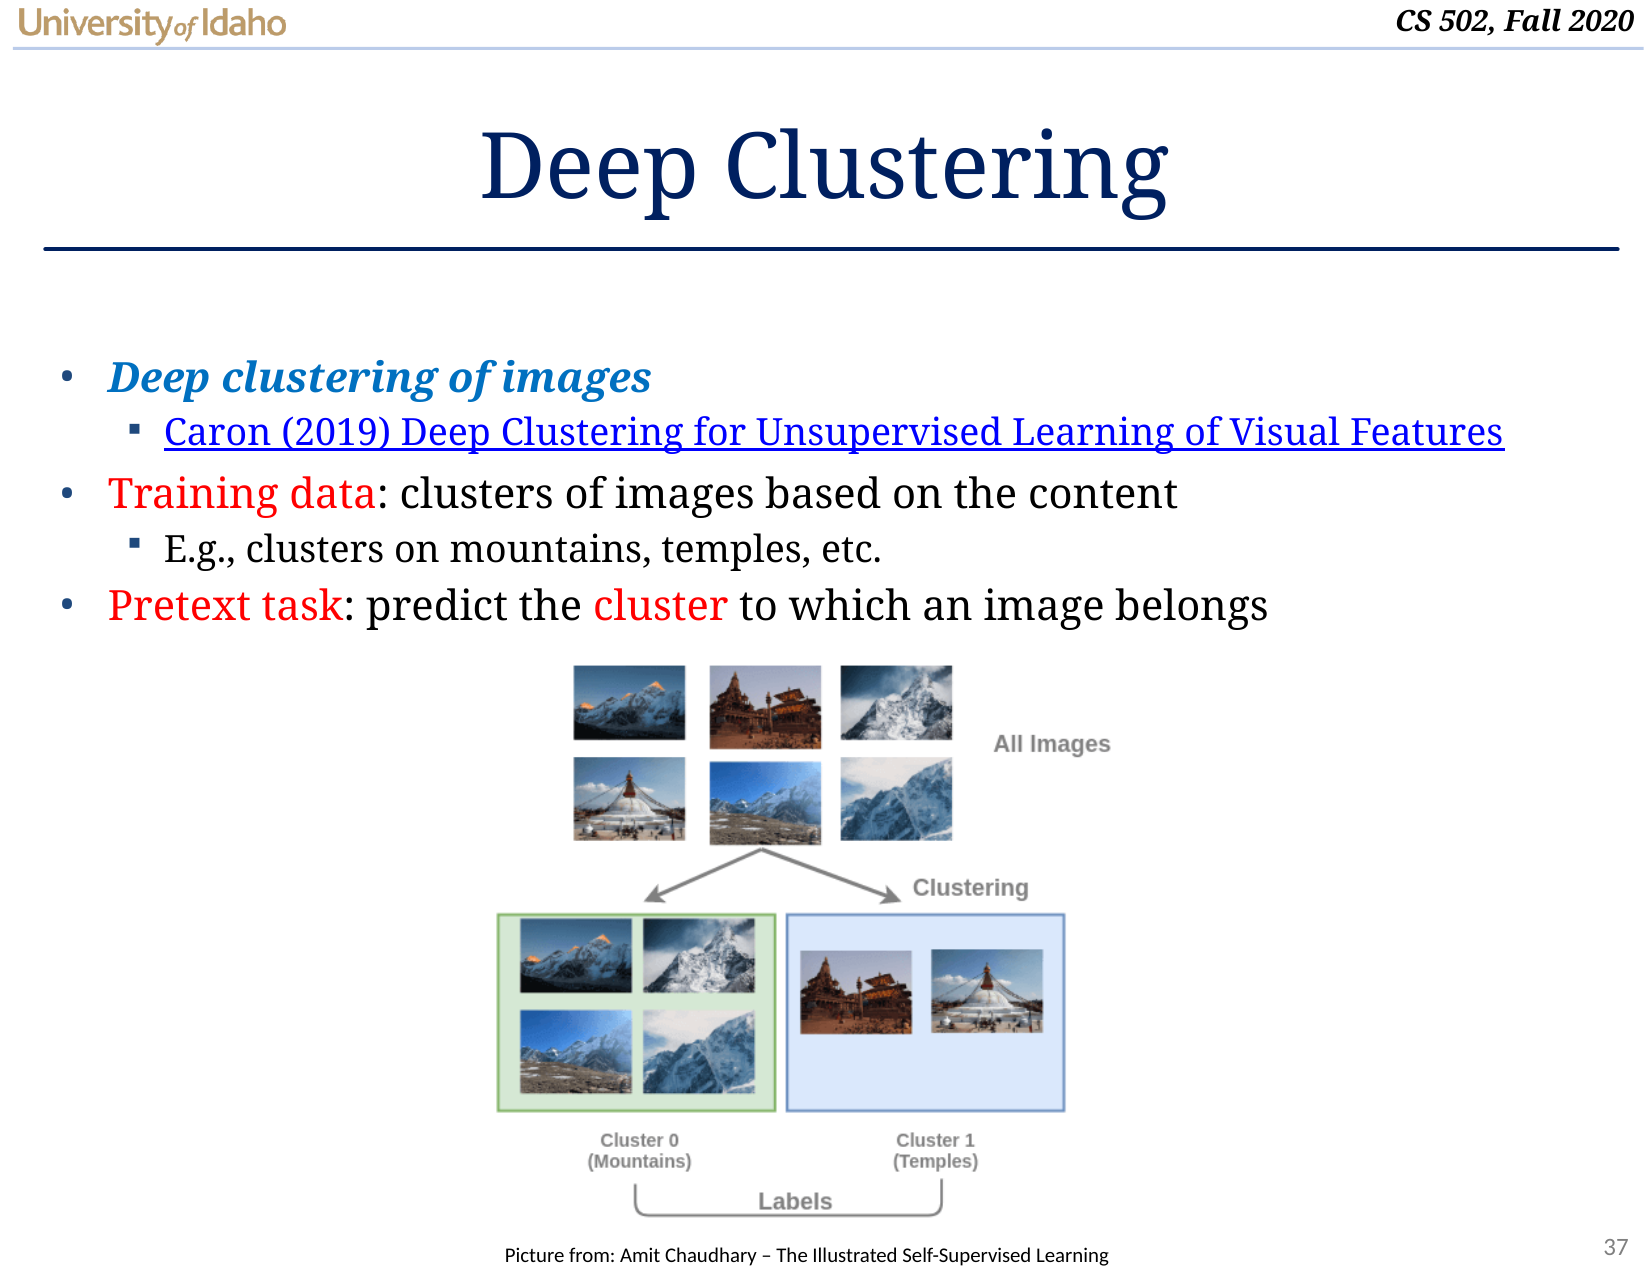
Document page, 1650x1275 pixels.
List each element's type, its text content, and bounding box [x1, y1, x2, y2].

list Deep clustering of images Caron (2019) Deep Clustering for Unsupervised Learning of Visual Features Training data: clusters of images based on the content E.g., clusters on mountains, temples, etc. Pretext task: predict the cluster to which an image belongs [45, 342, 1618, 1224]
picture [19, 8, 286, 46]
picture [482, 654, 1125, 1229]
title Deep Clustering [0, 75, 1650, 248]
text_box Picture from: Amit Chaudhary – The Illustrated Self-Supervised Learning [187, 1234, 1428, 1275]
